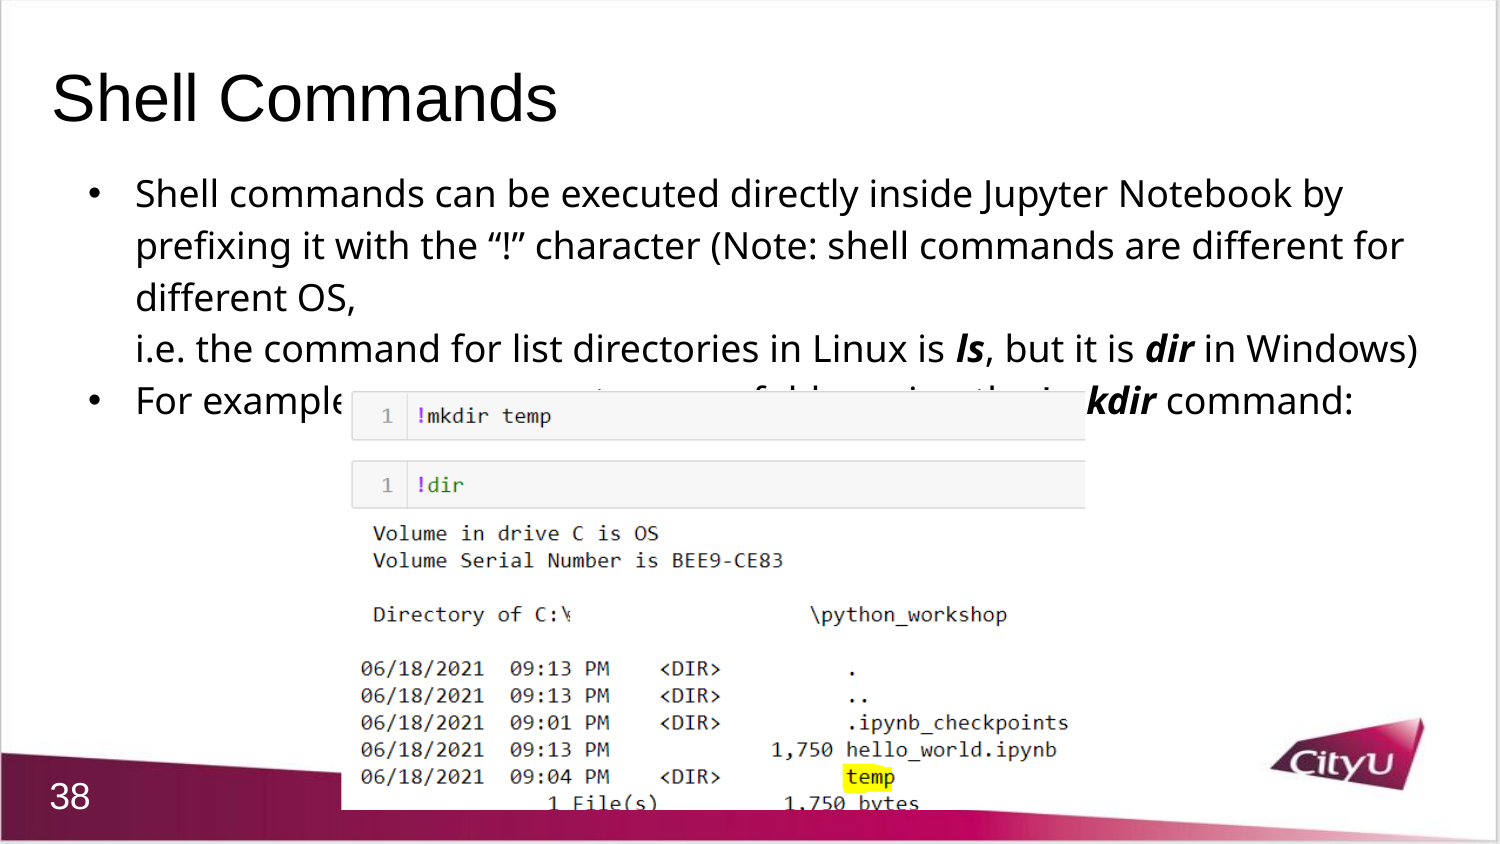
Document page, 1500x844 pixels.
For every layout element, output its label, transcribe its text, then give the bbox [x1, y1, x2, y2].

text_box 38 [15, 762, 106, 827]
text_box Shell commands can be executed directly inside Jupyter Notebook by prefixing it with the “!” character (Note: shell commands are different for different OS, i.e. the command for list directories in Linux is ls, but it is dir in Windows) For example, you can create a new folder using the !mkdir command: [54, 155, 1446, 430]
title Shell Commands [36, 39, 1357, 181]
slide_number 38 [1376, 745, 1467, 810]
picture [0, 0, 1500, 844]
